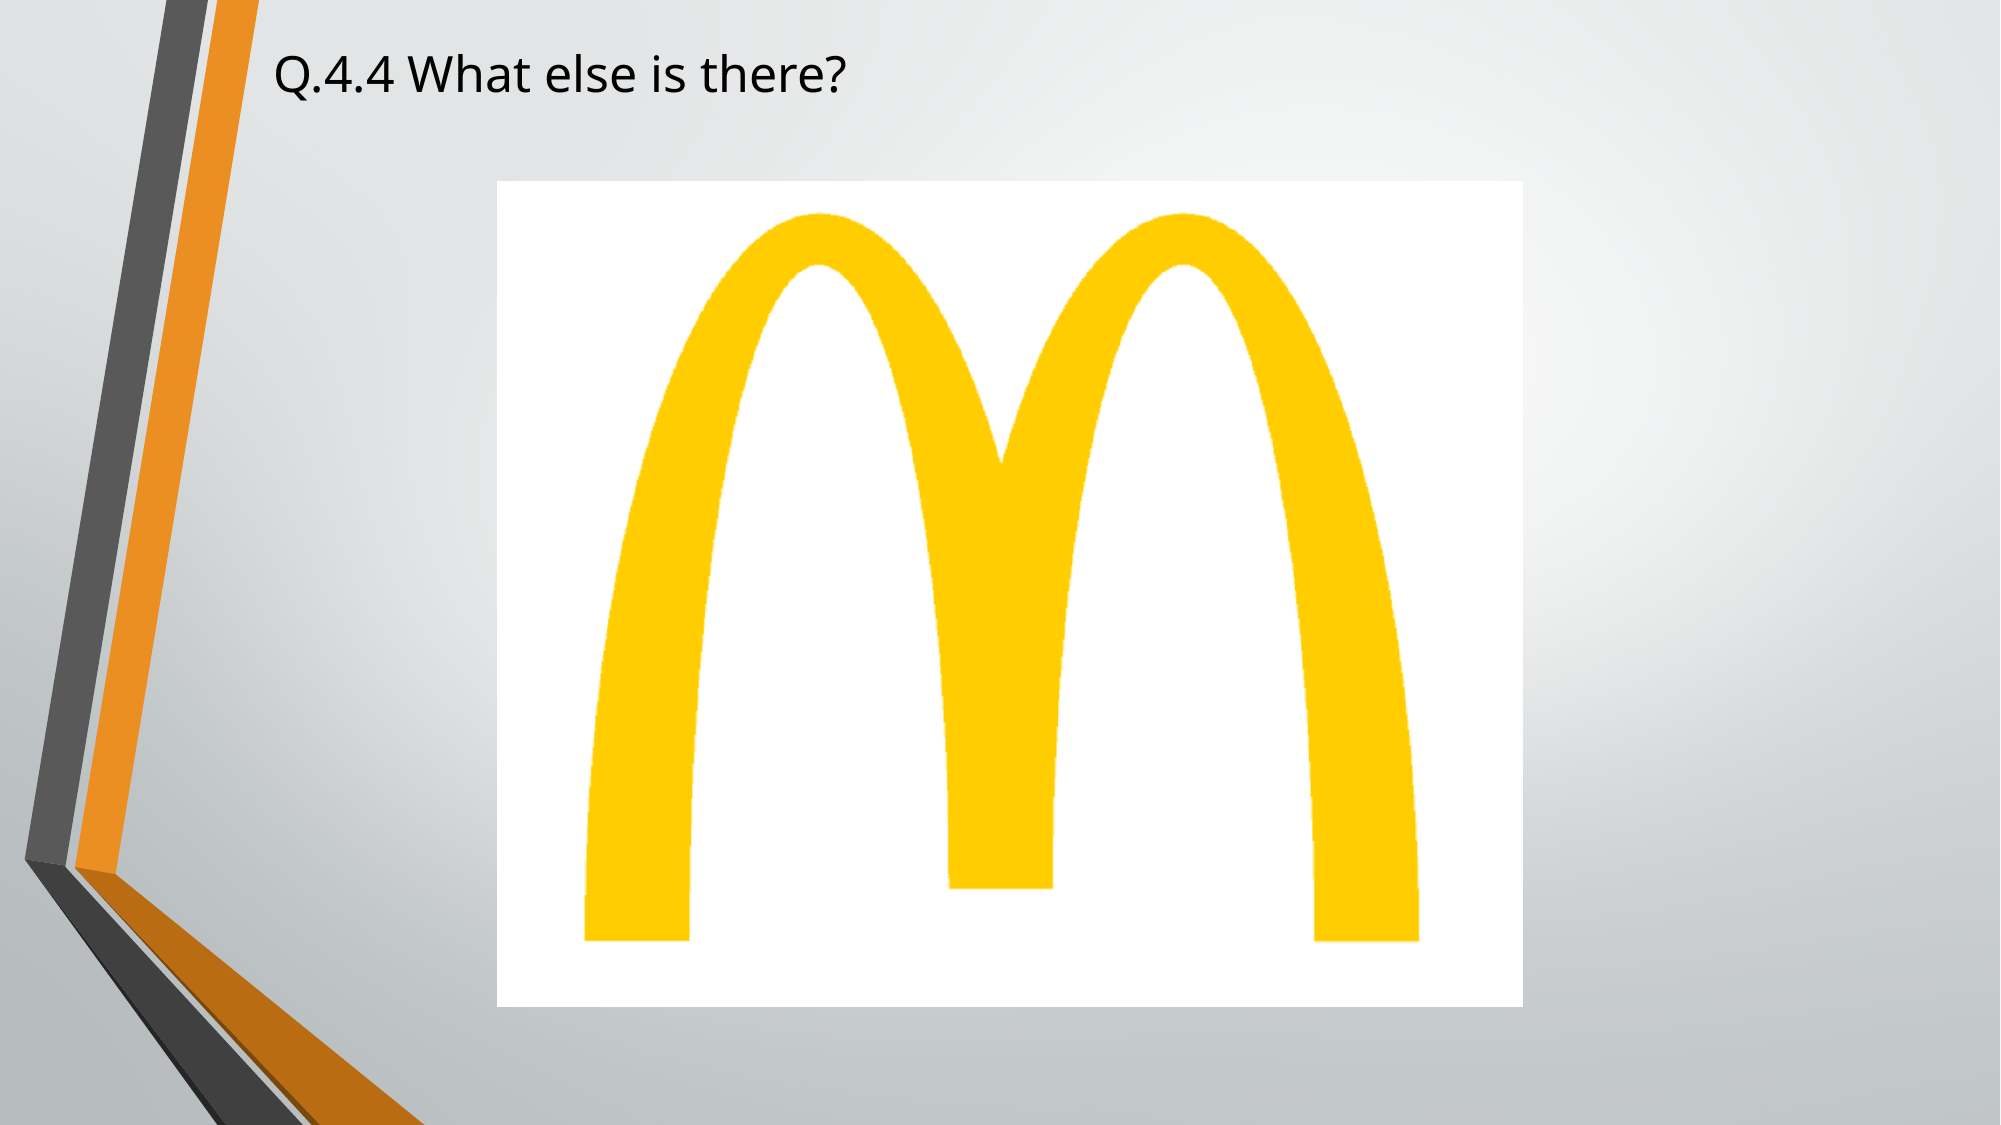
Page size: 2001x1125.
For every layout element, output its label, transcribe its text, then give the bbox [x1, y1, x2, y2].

title Q.4.4 What else is there? [258, 26, 1903, 119]
picture [497, 181, 1523, 1008]
